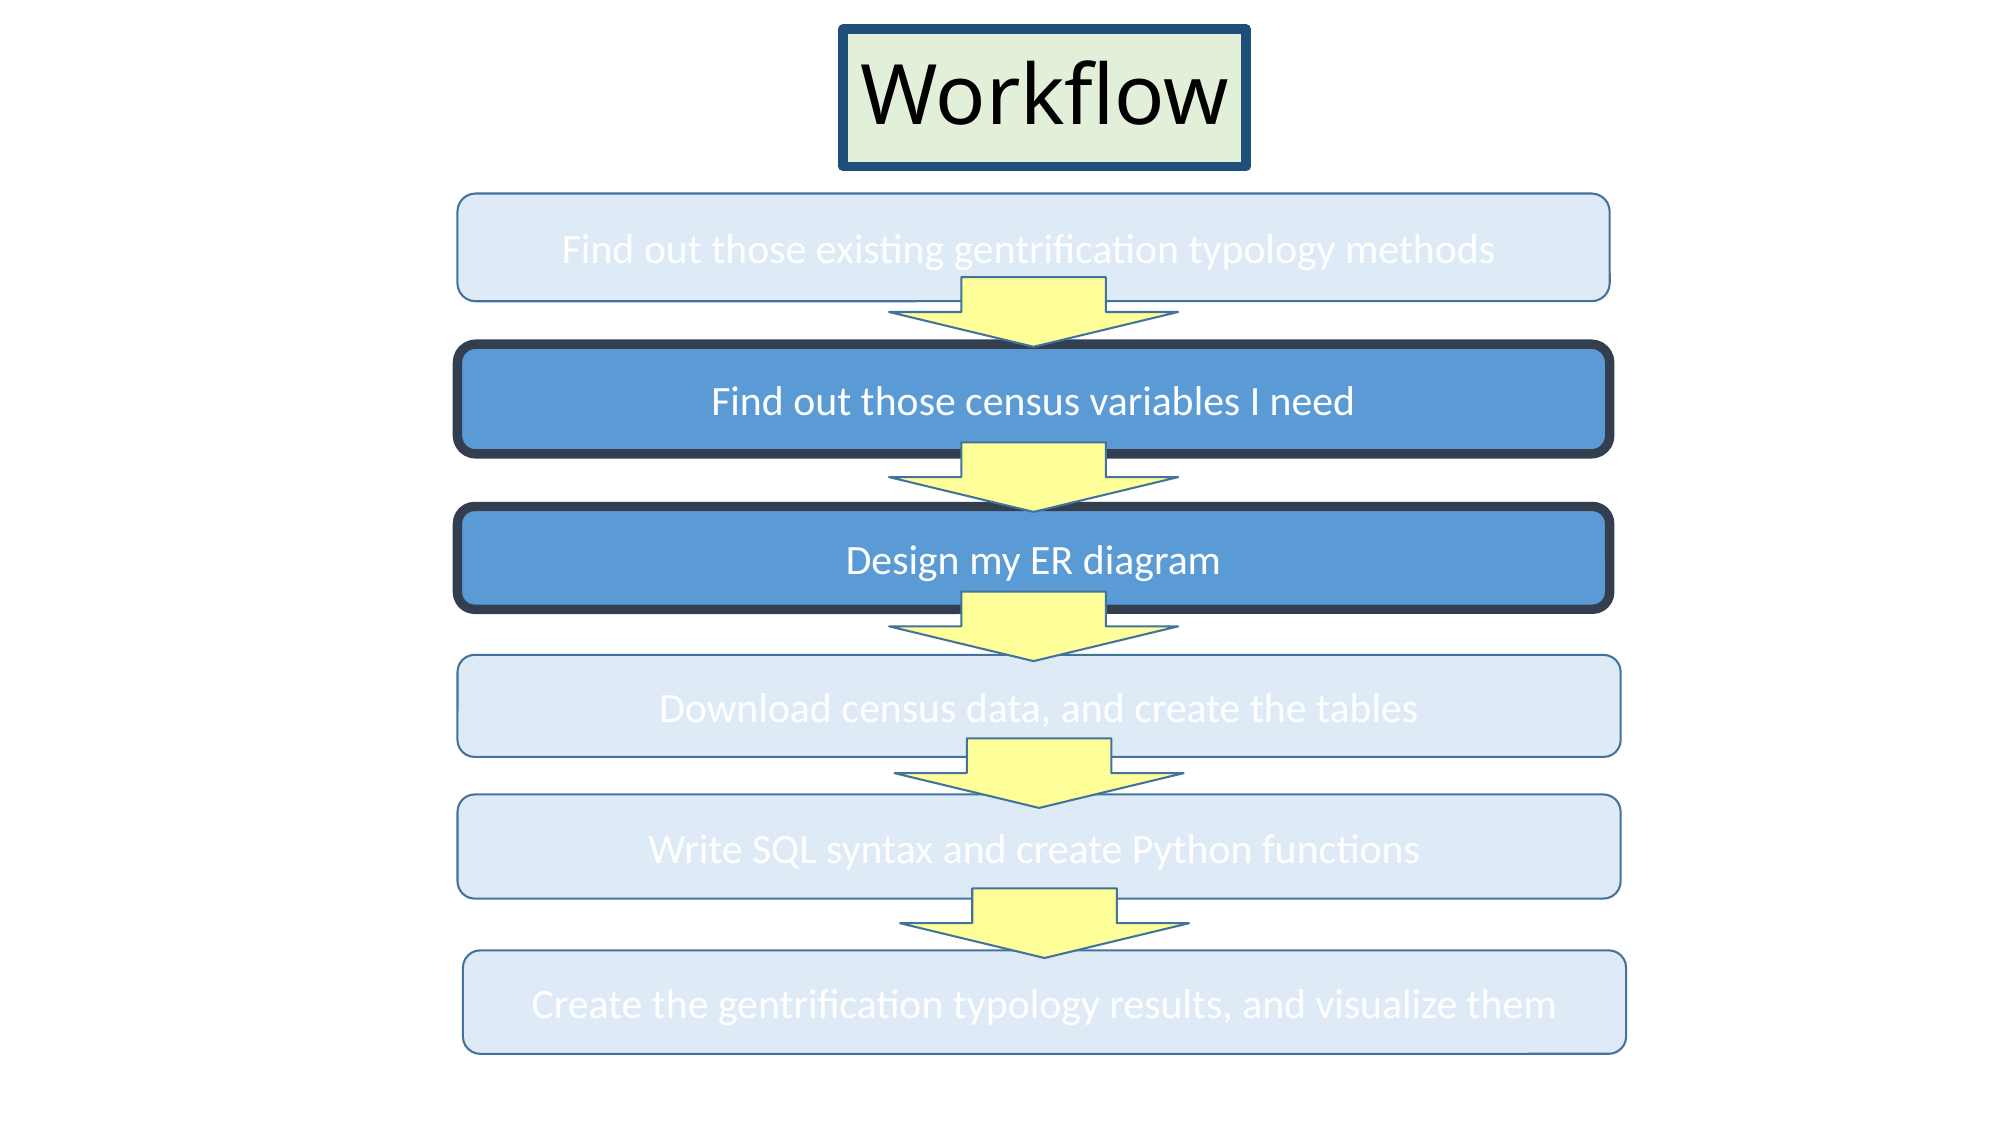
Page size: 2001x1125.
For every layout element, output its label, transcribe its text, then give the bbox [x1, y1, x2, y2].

text_box Write SQL syntax and create Python functions [456, 793, 1622, 900]
text_box [893, 737, 1185, 809]
text_box [888, 441, 1180, 513]
text_box [888, 590, 1180, 663]
text_box Download census data, and create the tables [456, 653, 1622, 758]
text_box [888, 276, 1180, 348]
title Workflow [843, 28, 1246, 167]
text_box Design my ER diagram [456, 505, 1611, 611]
text_box Create the gentrification typology results, and visualize them [461, 949, 1628, 1055]
text_box Find out those existing gentrification typology methods [456, 192, 1611, 303]
text_box Find out those census variables I need [456, 343, 1611, 455]
text_box [898, 887, 1191, 959]
